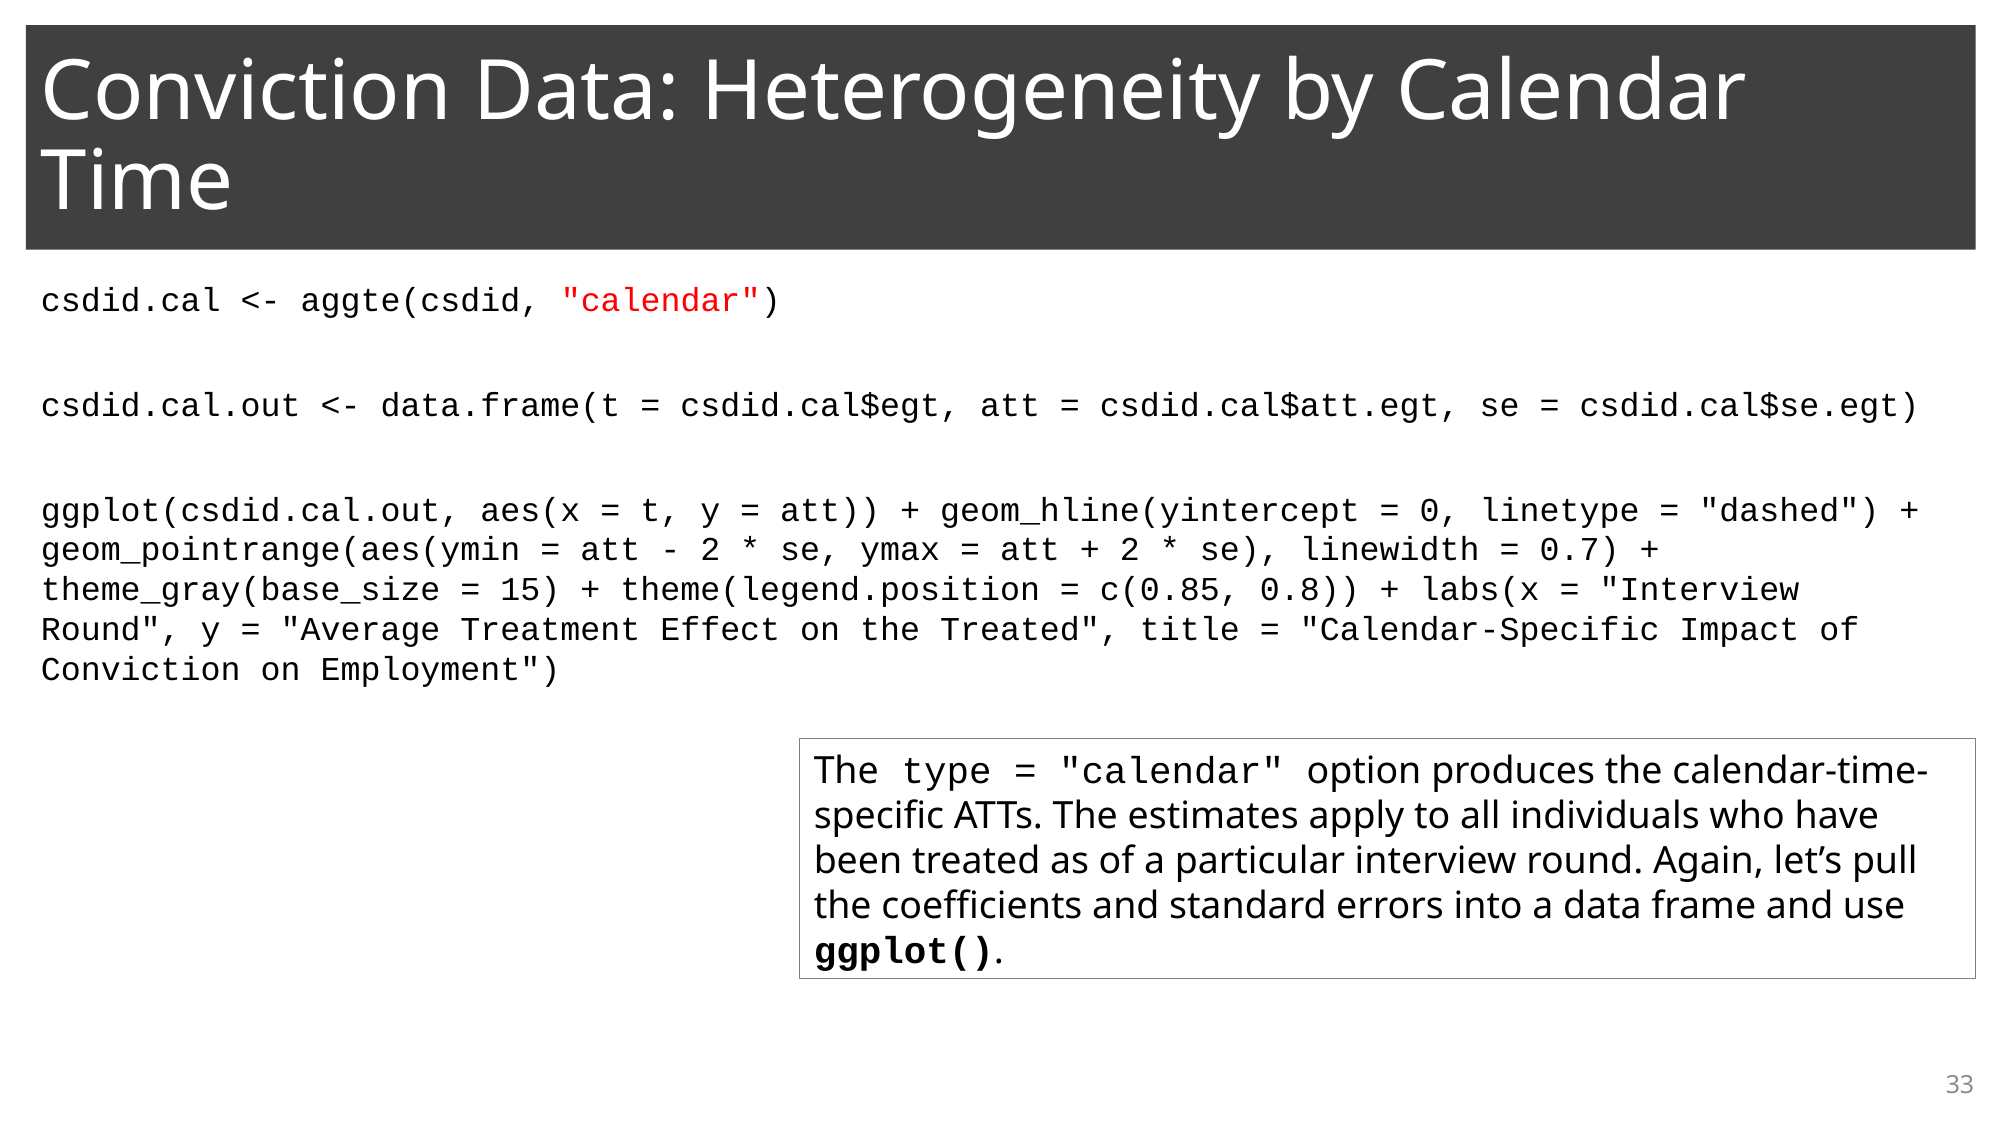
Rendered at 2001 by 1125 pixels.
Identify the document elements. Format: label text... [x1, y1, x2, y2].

list csdid.cal <- aggte(csdid, "calendar") csdid.cal.out <- data.frame(t = csdid.cal$egt, att = csdid.cal$att.egt, se = csdid.cal$se.egt) ggplot(csdid.cal.out, aes(x = t, y = att)) + geom_hline(yintercept = 0, linetype = "dashed") + geom_pointrange(aes(ymin = att - 2 * se, ymax = att + 2 * se), linewidth = 0.7) + theme_gray(base_size = 15) + theme(legend.position = c(0.85, 0.8)) + labs(x = "Interview Round", y = "Average Treatment Effect on the Treated", title = "Calendar-Specific Impact of Conviction on Employment") [25, 270, 1976, 1100]
title Conviction Data: Heterogeneity by Calendar Time [25, 25, 1976, 250]
slide_number 33 [1463, 1055, 1990, 1116]
text_box The type = "calendar" option produces the calendar-time-specific ATTs. The estimates apply to all individuals who have been treated as of a particular interview round. Again, let’s pull the coefficients and standard errors into a data frame and use ggplot(). [799, 738, 1976, 979]
